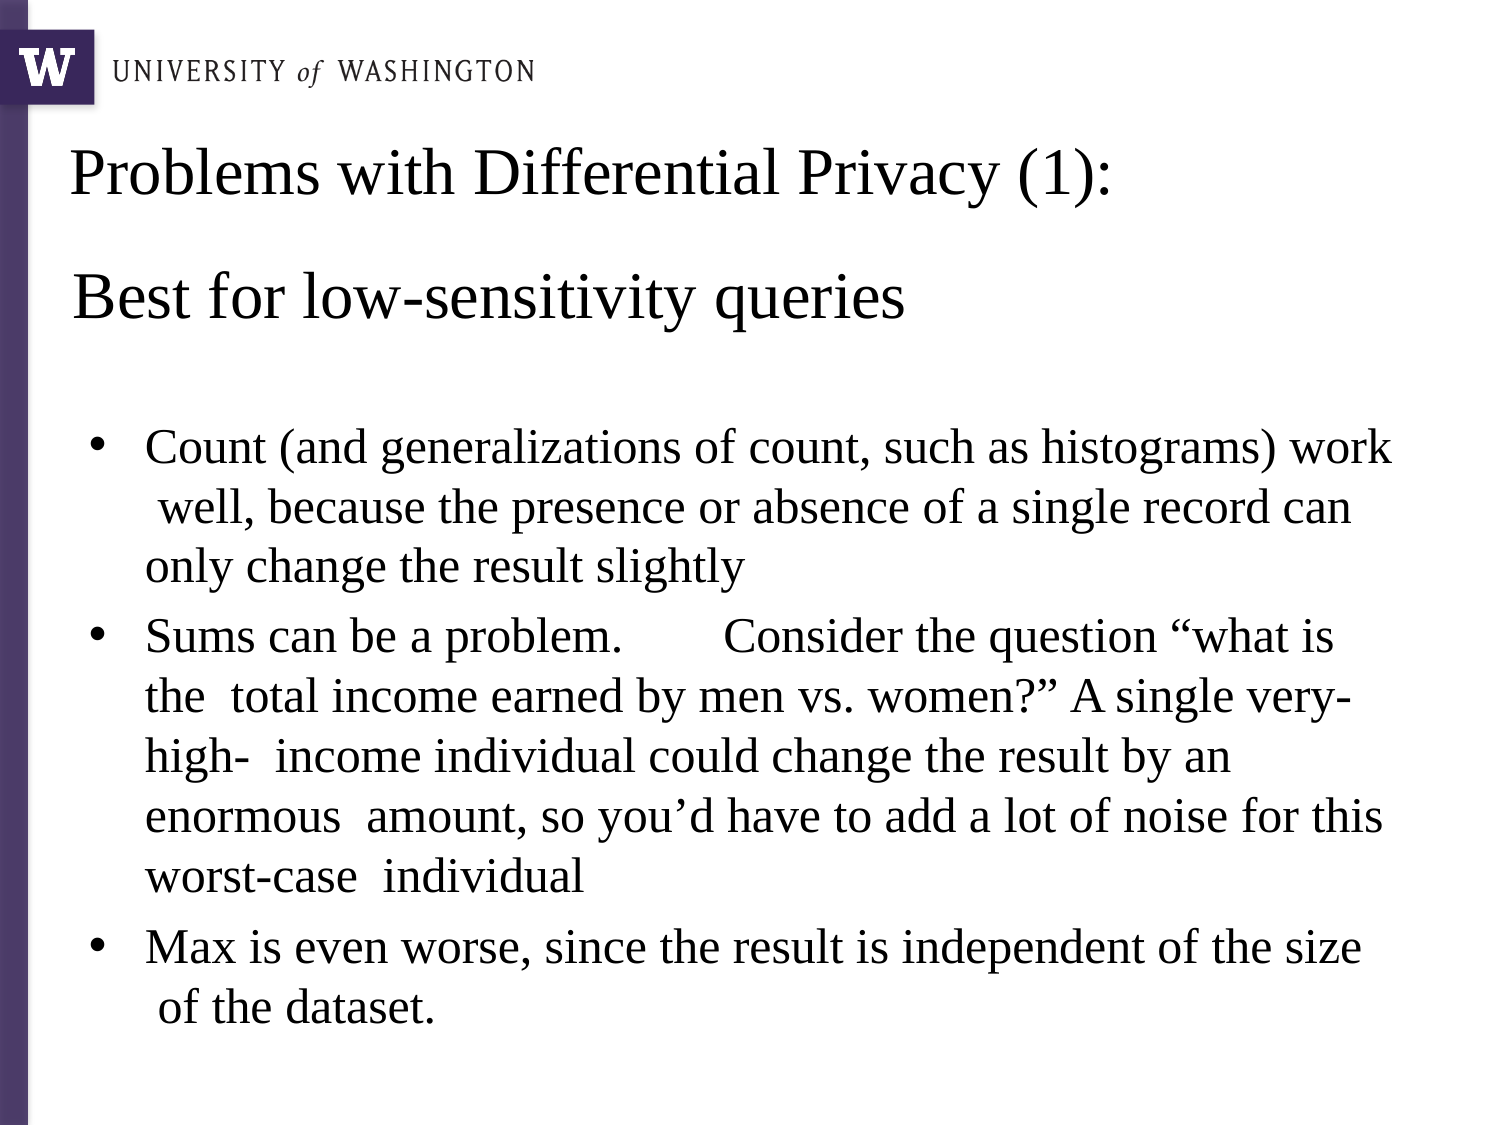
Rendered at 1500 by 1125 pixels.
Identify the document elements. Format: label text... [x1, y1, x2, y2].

text_box Best for low-sensitivity queries Count (and generalizations of count, such as histograms) work well, because the presence or absence of a single record can only change the result slightly Sums can be a problem. Consider the question “what is the total income earned by men vs. women?” A single very-high- income individual could change the result by an enormous amount, so you’d have to add a lot of noise for this worst-case individual Max is even worse, since the result is independent of the size of the dataset. [70, 249, 1398, 1034]
picture [19, 48, 75, 86]
title Problems with Differential Privacy (1): [67, 72, 1119, 263]
picture [112, 59, 534, 72]
